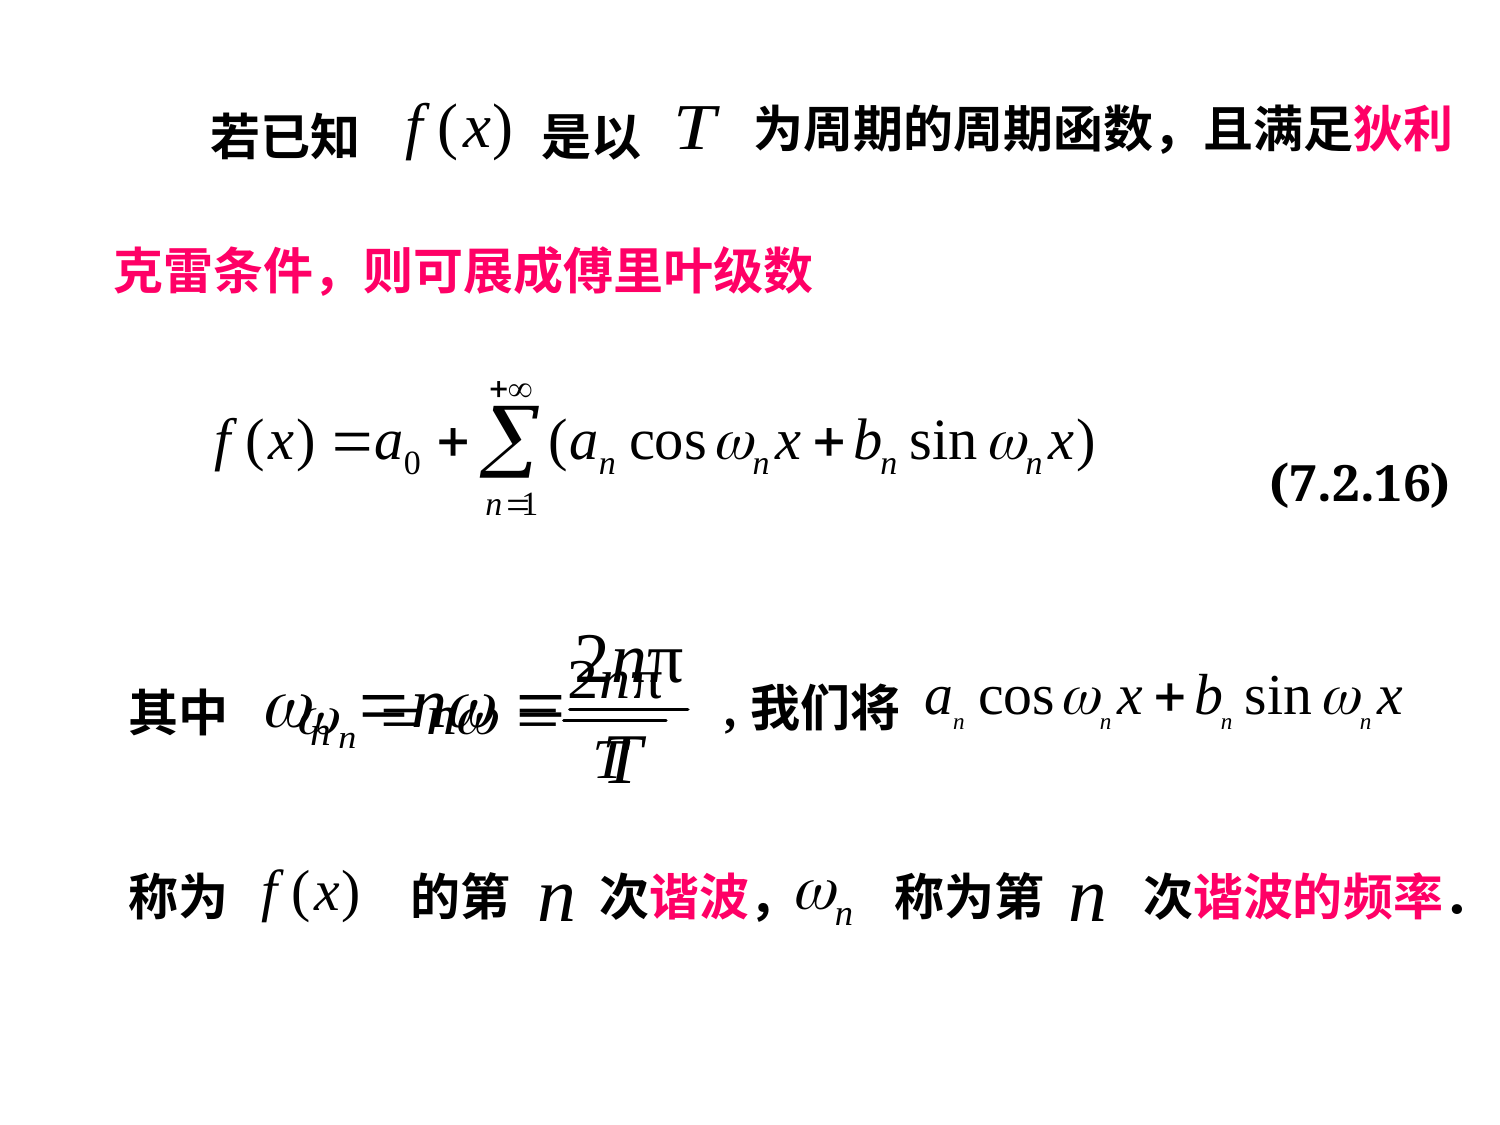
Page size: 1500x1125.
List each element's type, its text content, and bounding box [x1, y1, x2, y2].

text_box ,我们将 [709, 668, 910, 744]
text_box 的第 [395, 857, 526, 933]
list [383, 89, 526, 175]
text_box 若已知 [195, 97, 378, 173]
text_box 称为第 [880, 857, 1060, 933]
text_box (7.2.16) [1254, 444, 1479, 520]
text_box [785, 845, 865, 941]
text_box 克雷条件，则可展成傅里叶级数 [98, 231, 840, 307]
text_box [241, 857, 373, 936]
text_box 为周期的周期函数，且满足狄利 [739, 90, 1469, 165]
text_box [525, 869, 591, 941]
text_box 是以 [530, 97, 668, 173]
text_box 称为 [113, 857, 240, 933]
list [194, 361, 1105, 529]
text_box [915, 656, 1412, 744]
text_box 次谐波的频率． [1128, 857, 1500, 933]
text_box 次谐波， [584, 857, 780, 933]
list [666, 89, 738, 162]
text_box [253, 614, 703, 799]
text_box 其中 [113, 673, 248, 749]
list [289, 644, 680, 791]
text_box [1056, 869, 1122, 941]
